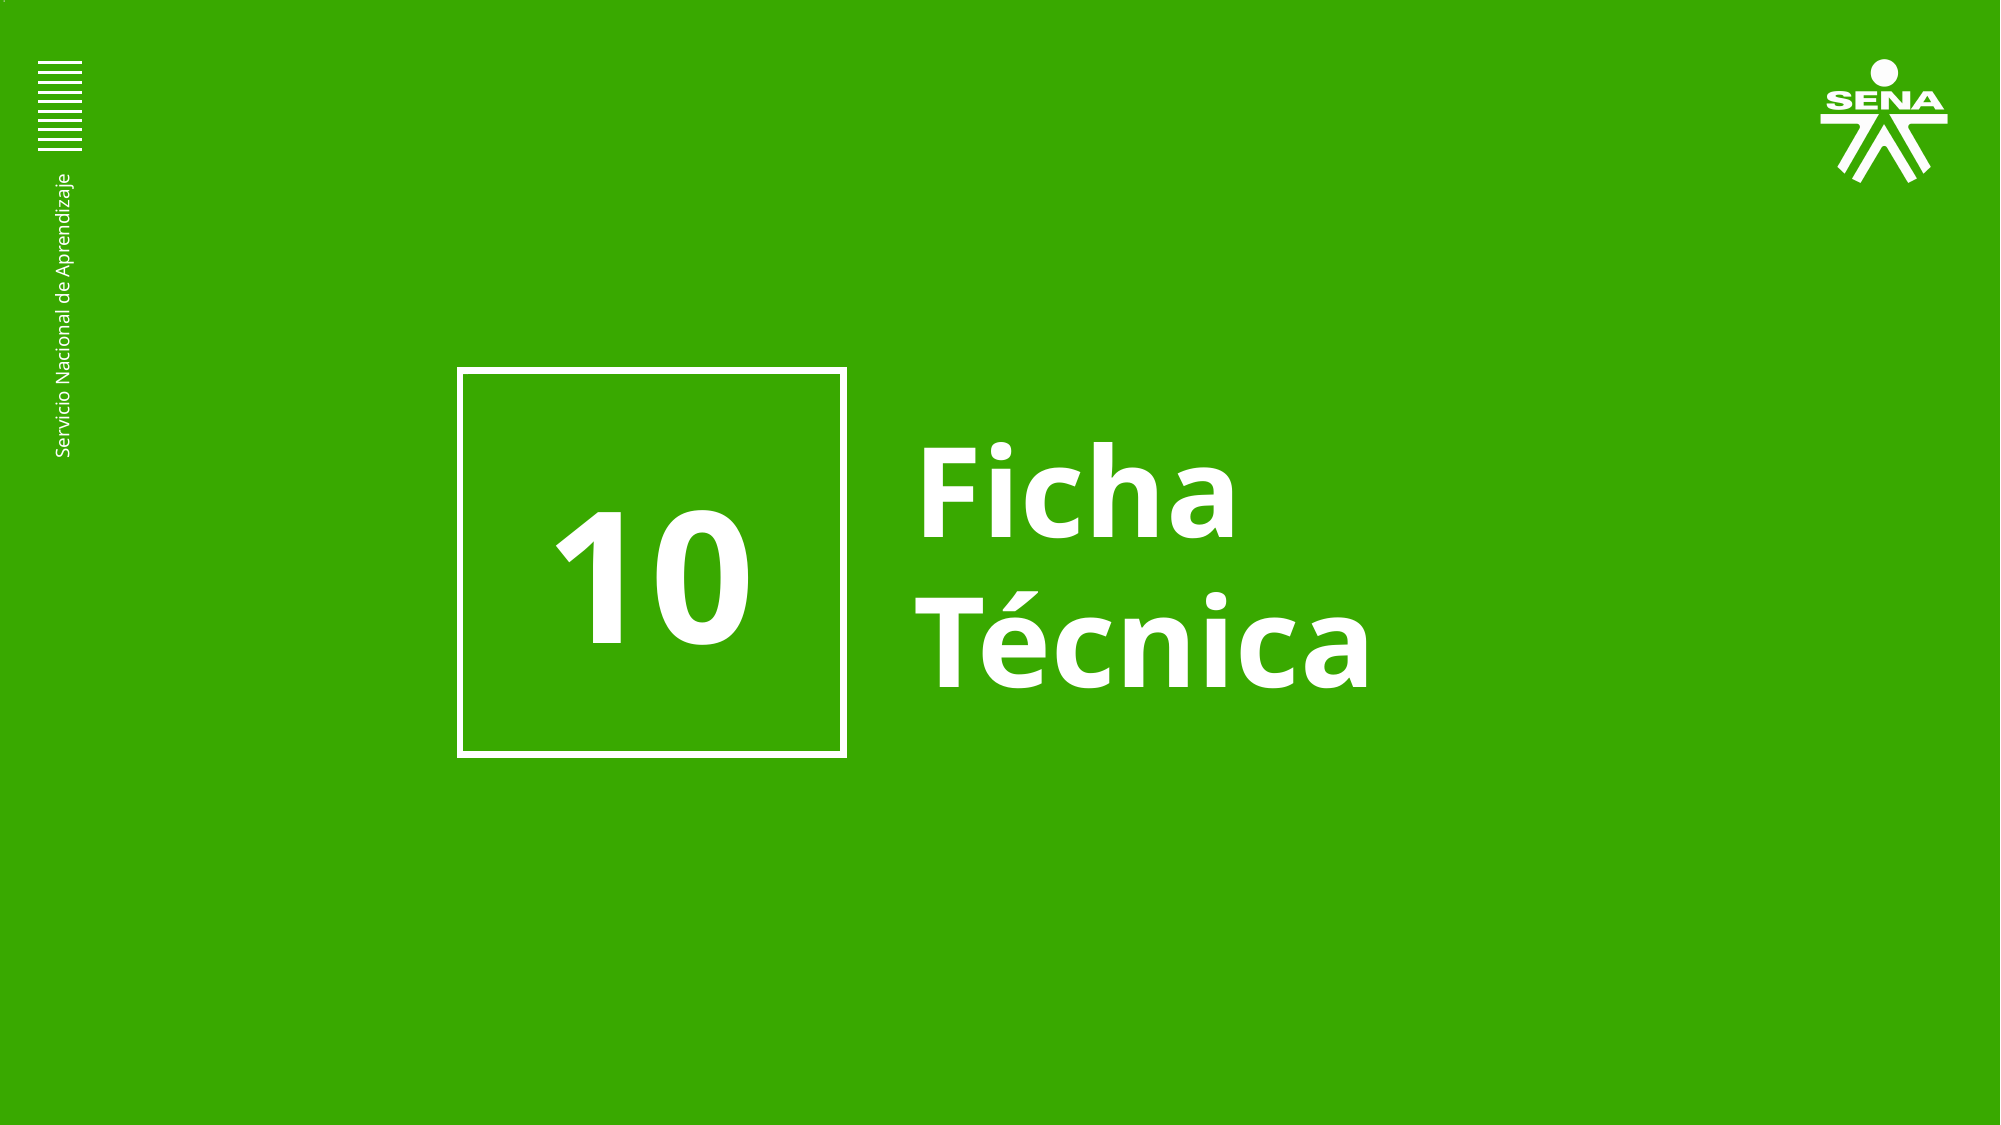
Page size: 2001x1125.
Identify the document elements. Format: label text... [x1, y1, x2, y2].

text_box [38, 62, 83, 150]
picture [1806, 43, 1962, 200]
text_box Ficha Técnica [893, 460, 1722, 665]
text_box [0, 0, 2000, 1125]
text_box 10 [459, 452, 842, 688]
text_box Servicio Nacional de Aprendizaje [43, 158, 81, 485]
text_box [459, 370, 844, 755]
